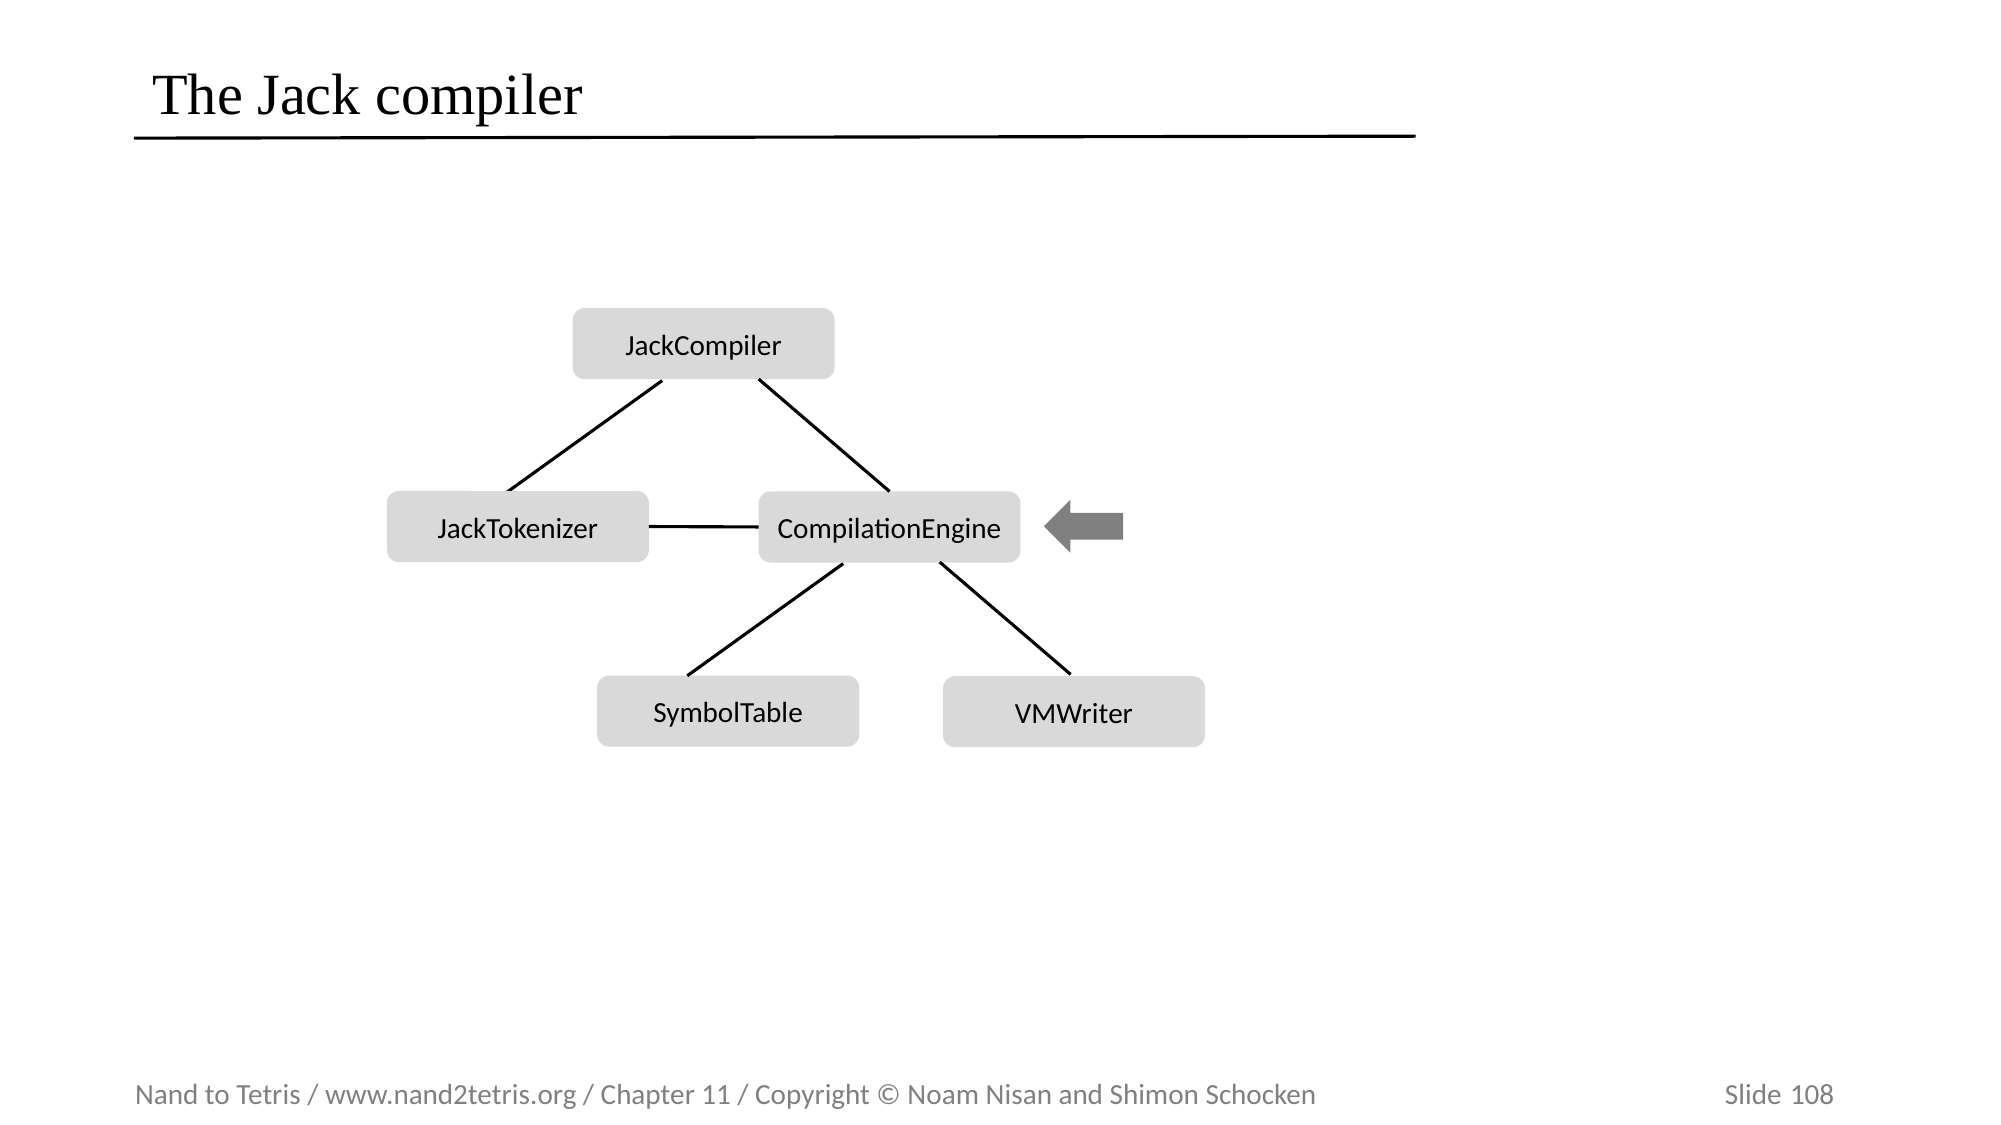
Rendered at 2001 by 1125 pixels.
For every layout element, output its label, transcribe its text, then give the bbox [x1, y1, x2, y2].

text_box JackCompiler [571, 306, 836, 381]
title The Jack compiler [137, 48, 1417, 144]
text_box CompilationEngine [757, 490, 1022, 564]
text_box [687, 563, 844, 676]
text_box JackTokenizer [385, 489, 650, 564]
text_box SymbolTable [596, 674, 861, 748]
text_box [1042, 497, 1125, 556]
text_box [758, 379, 890, 492]
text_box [506, 380, 663, 493]
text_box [939, 562, 1071, 675]
text_box VMWriter [942, 675, 1206, 749]
